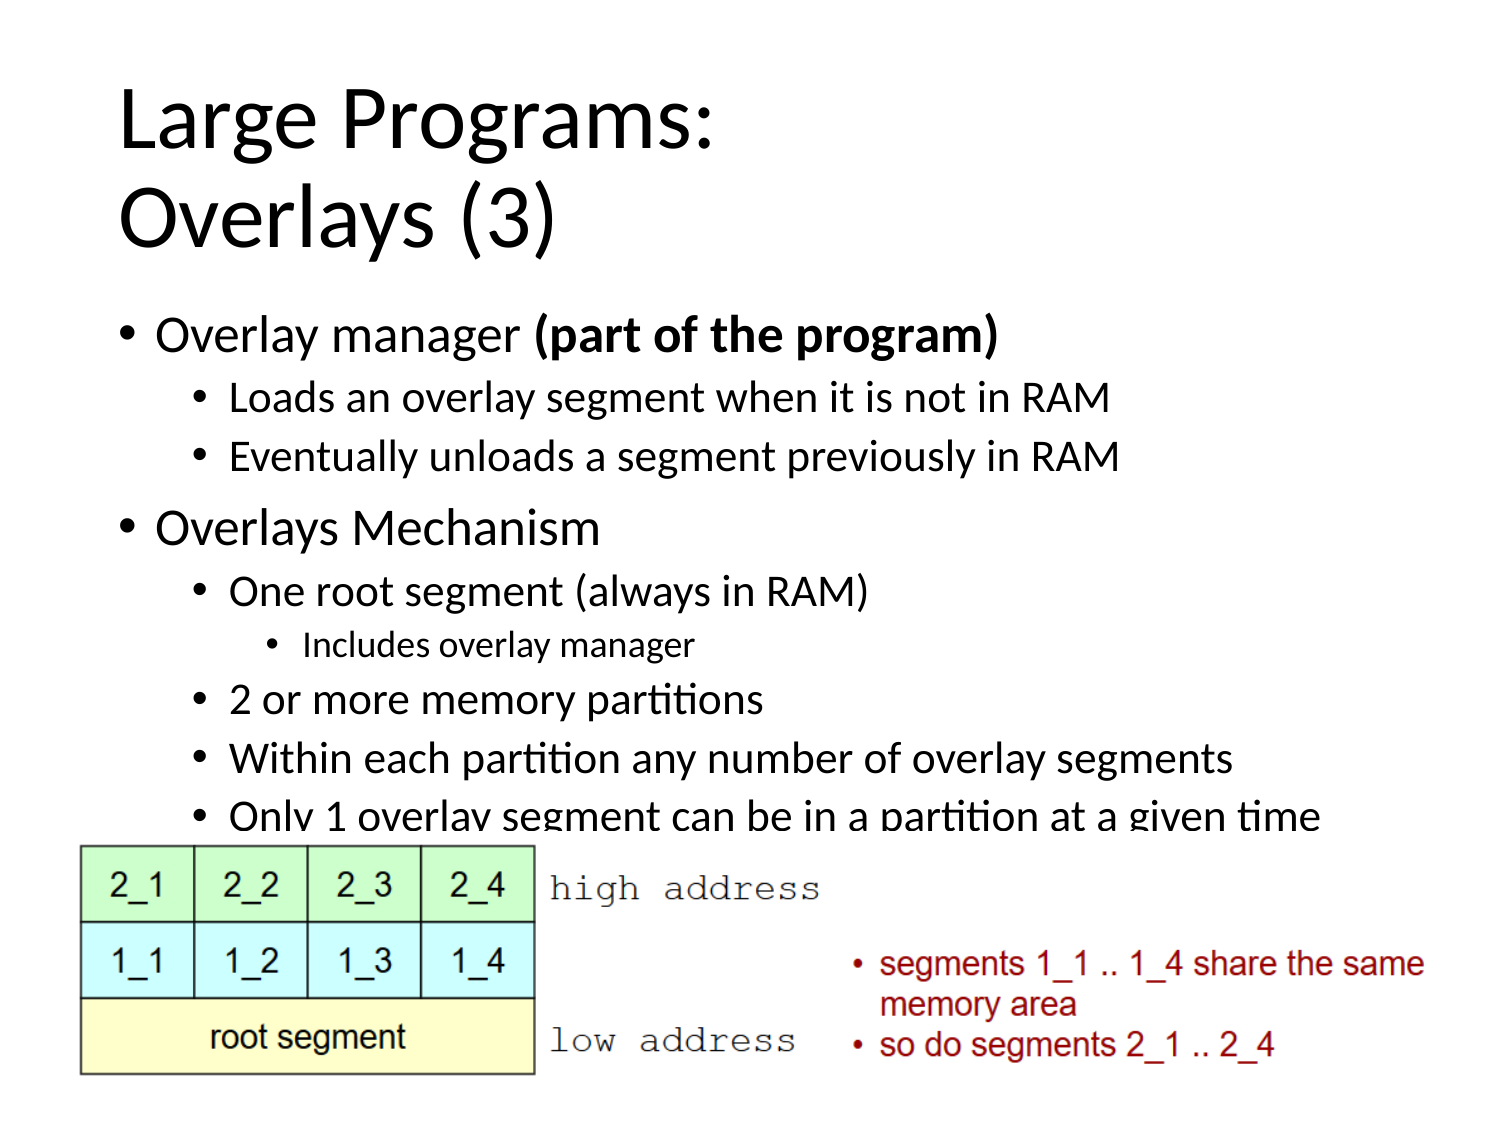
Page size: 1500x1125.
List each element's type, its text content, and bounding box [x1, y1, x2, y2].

picture [66, 831, 1434, 1083]
list Overlay manager (part of the program) Loads an overlay segment when it is not in RAM Eventually unloads a segment previously in RAM Overlays Mechanism One root segment (always in RAM) Includes overlay manager 2 or more memory partitions Within each partition any number of overlay segments Only 1 overlay segment can be in a partition at a given time [103, 299, 1397, 830]
title Large Programs: Overlays (3) [103, 59, 1397, 278]
